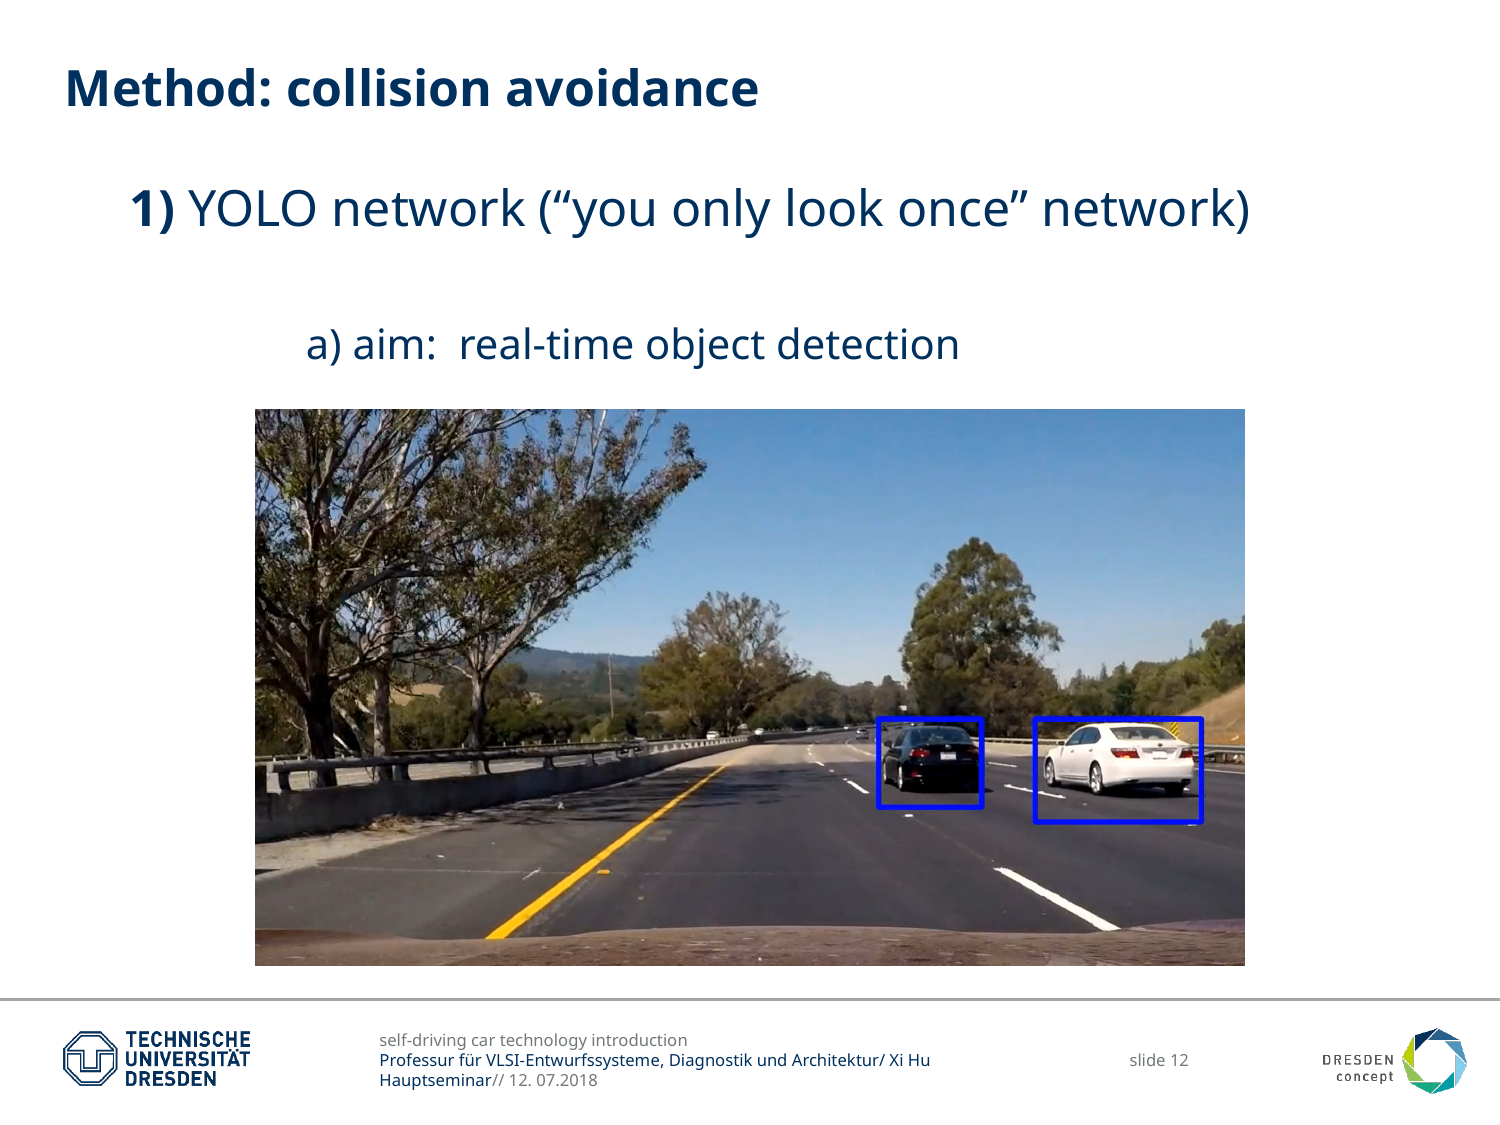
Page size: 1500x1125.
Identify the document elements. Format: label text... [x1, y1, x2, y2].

title Method: collision avoidance [64, 56, 1437, 176]
picture [1323, 1028, 1467, 1094]
picture [255, 409, 1245, 966]
picture [63, 1031, 250, 1086]
list 1) YOLO network (“you only look once” network) a) aim: real-time object detection [64, 176, 1439, 494]
